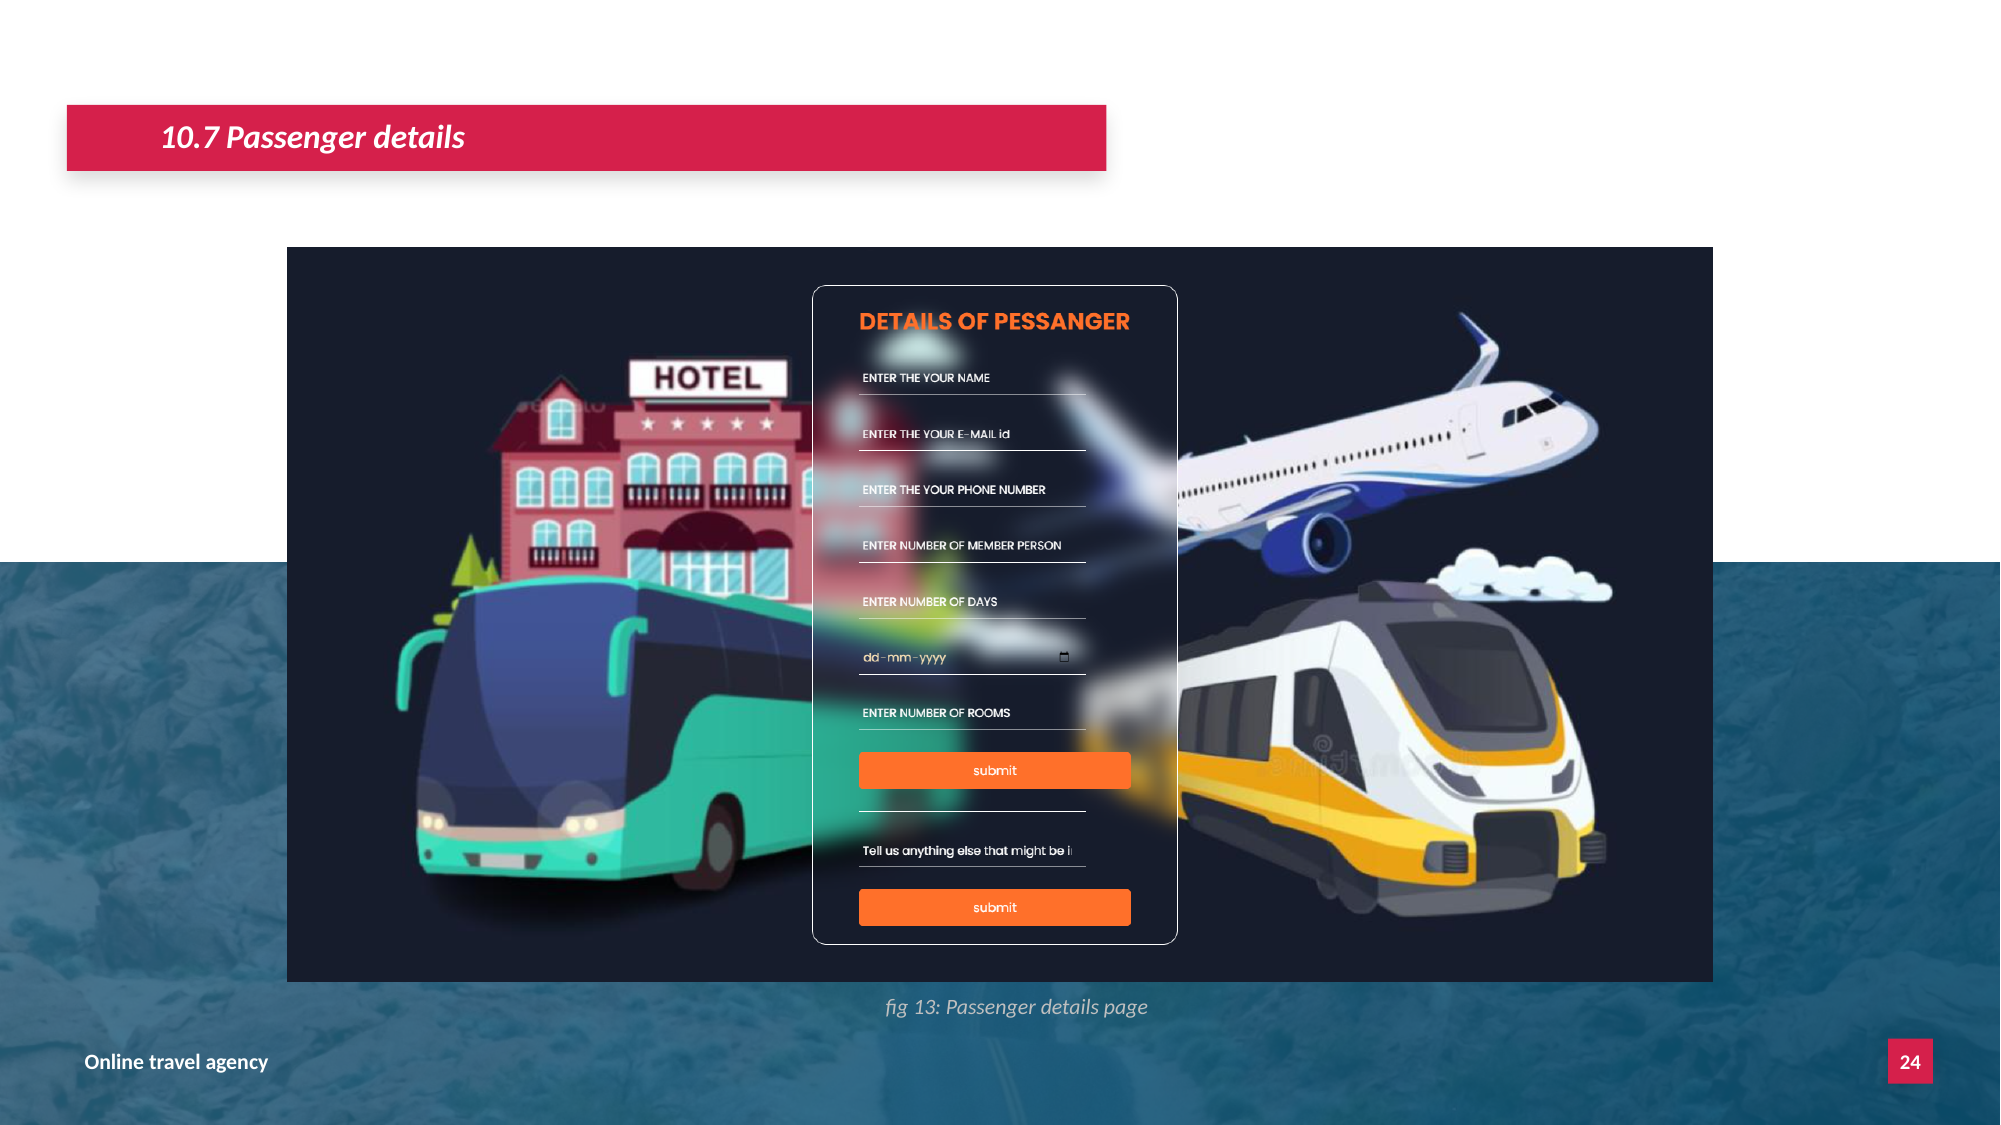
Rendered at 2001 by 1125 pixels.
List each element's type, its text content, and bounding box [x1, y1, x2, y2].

text_box 10.7 Passenger details [144, 66, 1121, 209]
text_box [66, 104, 144, 172]
picture [0, 247, 2000, 1125]
